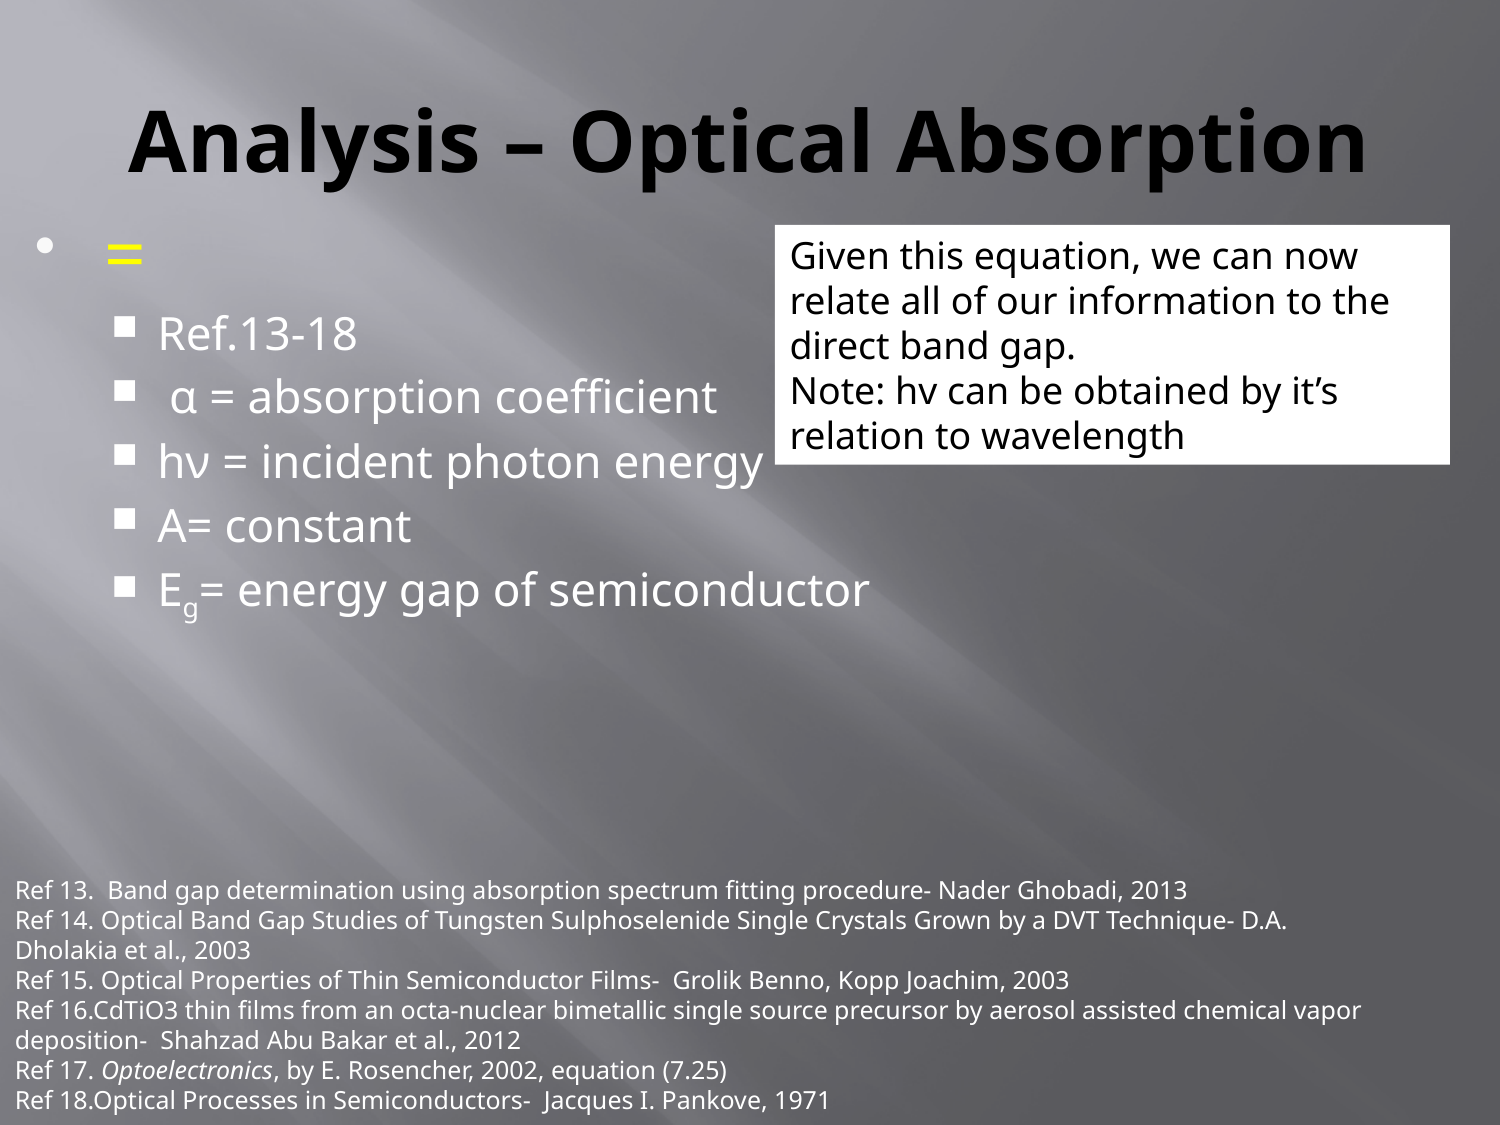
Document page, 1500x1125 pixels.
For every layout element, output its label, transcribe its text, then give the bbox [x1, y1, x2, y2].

title Analysis – Optical Absorption [75, 45, 1425, 233]
text_box Ref 13. Band gap determination using absorption spectrum fitting procedure- Nader Ghobadi, 2013 Ref 14. Optical Band Gap Studies of Tungsten Sulphoselenide Single Crystals Grown by a DVT Technique- D.A. Dholakia et al., 2003 Ref 15. Optical Properties of Thin Semiconductor Films- Grolik Benno, Kopp Joachim, 2003 Ref 16.CdTiO3 thin films from an octa-nuclear bimetallic single source precursor by aerosol assisted chemical vapor deposition- Shahzad Abu Bakar et al., 2012 Ref 17. Optoelectronics, by E. Rosencher, 2002, equation (7.25) Ref 18.Optical Processes in Semiconductors- Jacques I. Pankove, 1971 [0, 867, 1403, 1122]
text_box Given this equation, we can now relate all of our information to the direct band gap. Note: hv can be obtained by it’s relation to wavelength [774, 224, 1450, 465]
